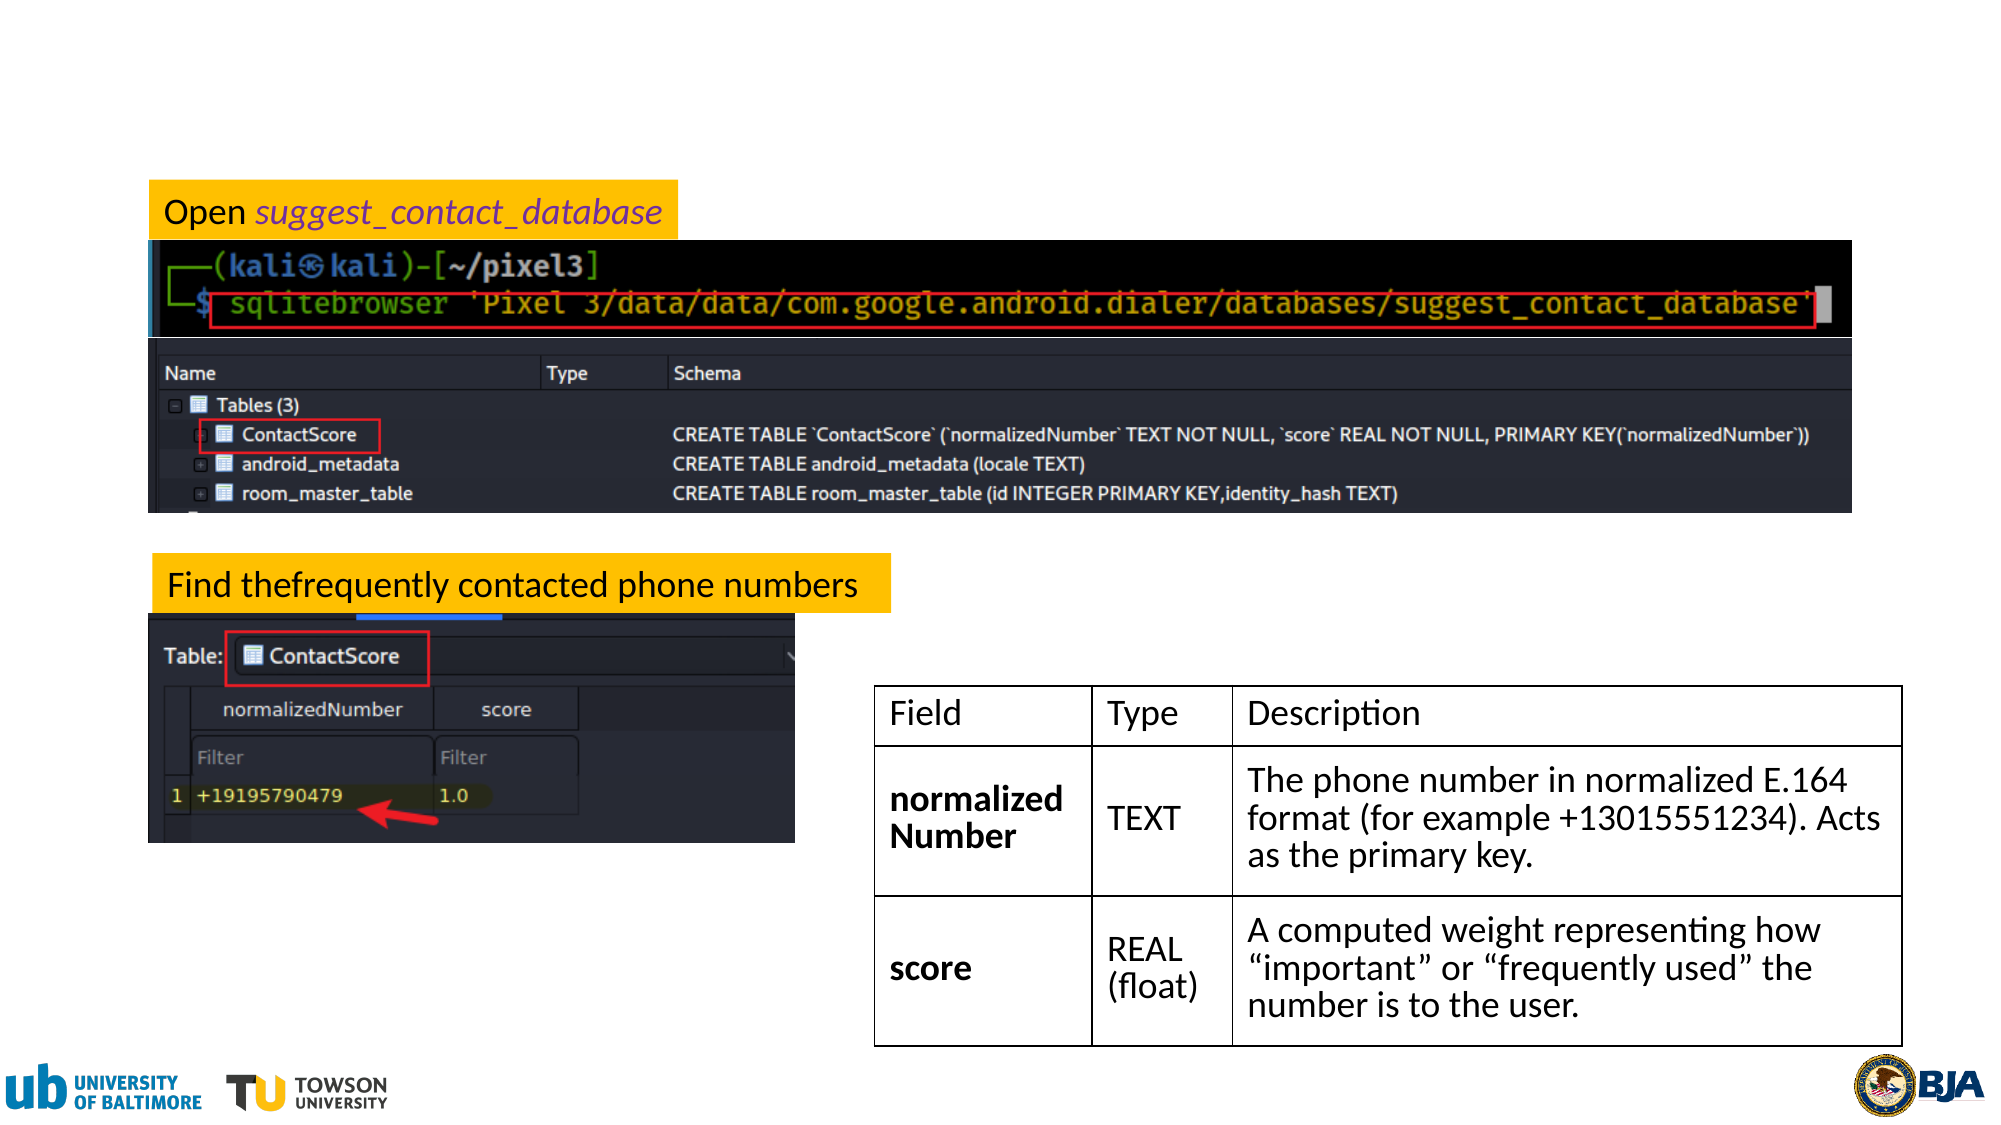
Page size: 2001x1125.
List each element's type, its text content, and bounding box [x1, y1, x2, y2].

text_box Find thefrequently contacted phone numbers [152, 553, 892, 613]
picture [0, 1031, 407, 1125]
table_cell REAL (float) [1093, 897, 1232, 1045]
table_cell TEXT [1093, 747, 1232, 895]
table_cell score [875, 897, 1091, 1045]
table_header Description [1233, 687, 1901, 745]
table_header Field [875, 687, 1091, 745]
picture [148, 240, 1852, 337]
table_cell normalizedNumber [875, 747, 1091, 895]
text_box Open suggest_contact_database [149, 179, 679, 240]
picture [148, 613, 795, 843]
picture [1854, 1054, 1986, 1117]
picture [148, 338, 1852, 513]
table_header Type [1093, 687, 1232, 745]
table_cell The phone number in normalized E.164 format (for example +13015551234). Acts as the primary key. [1233, 747, 1901, 895]
table_cell A computed weight representing how “important” or “frequently used” the number is to the user. [1233, 897, 1901, 1045]
